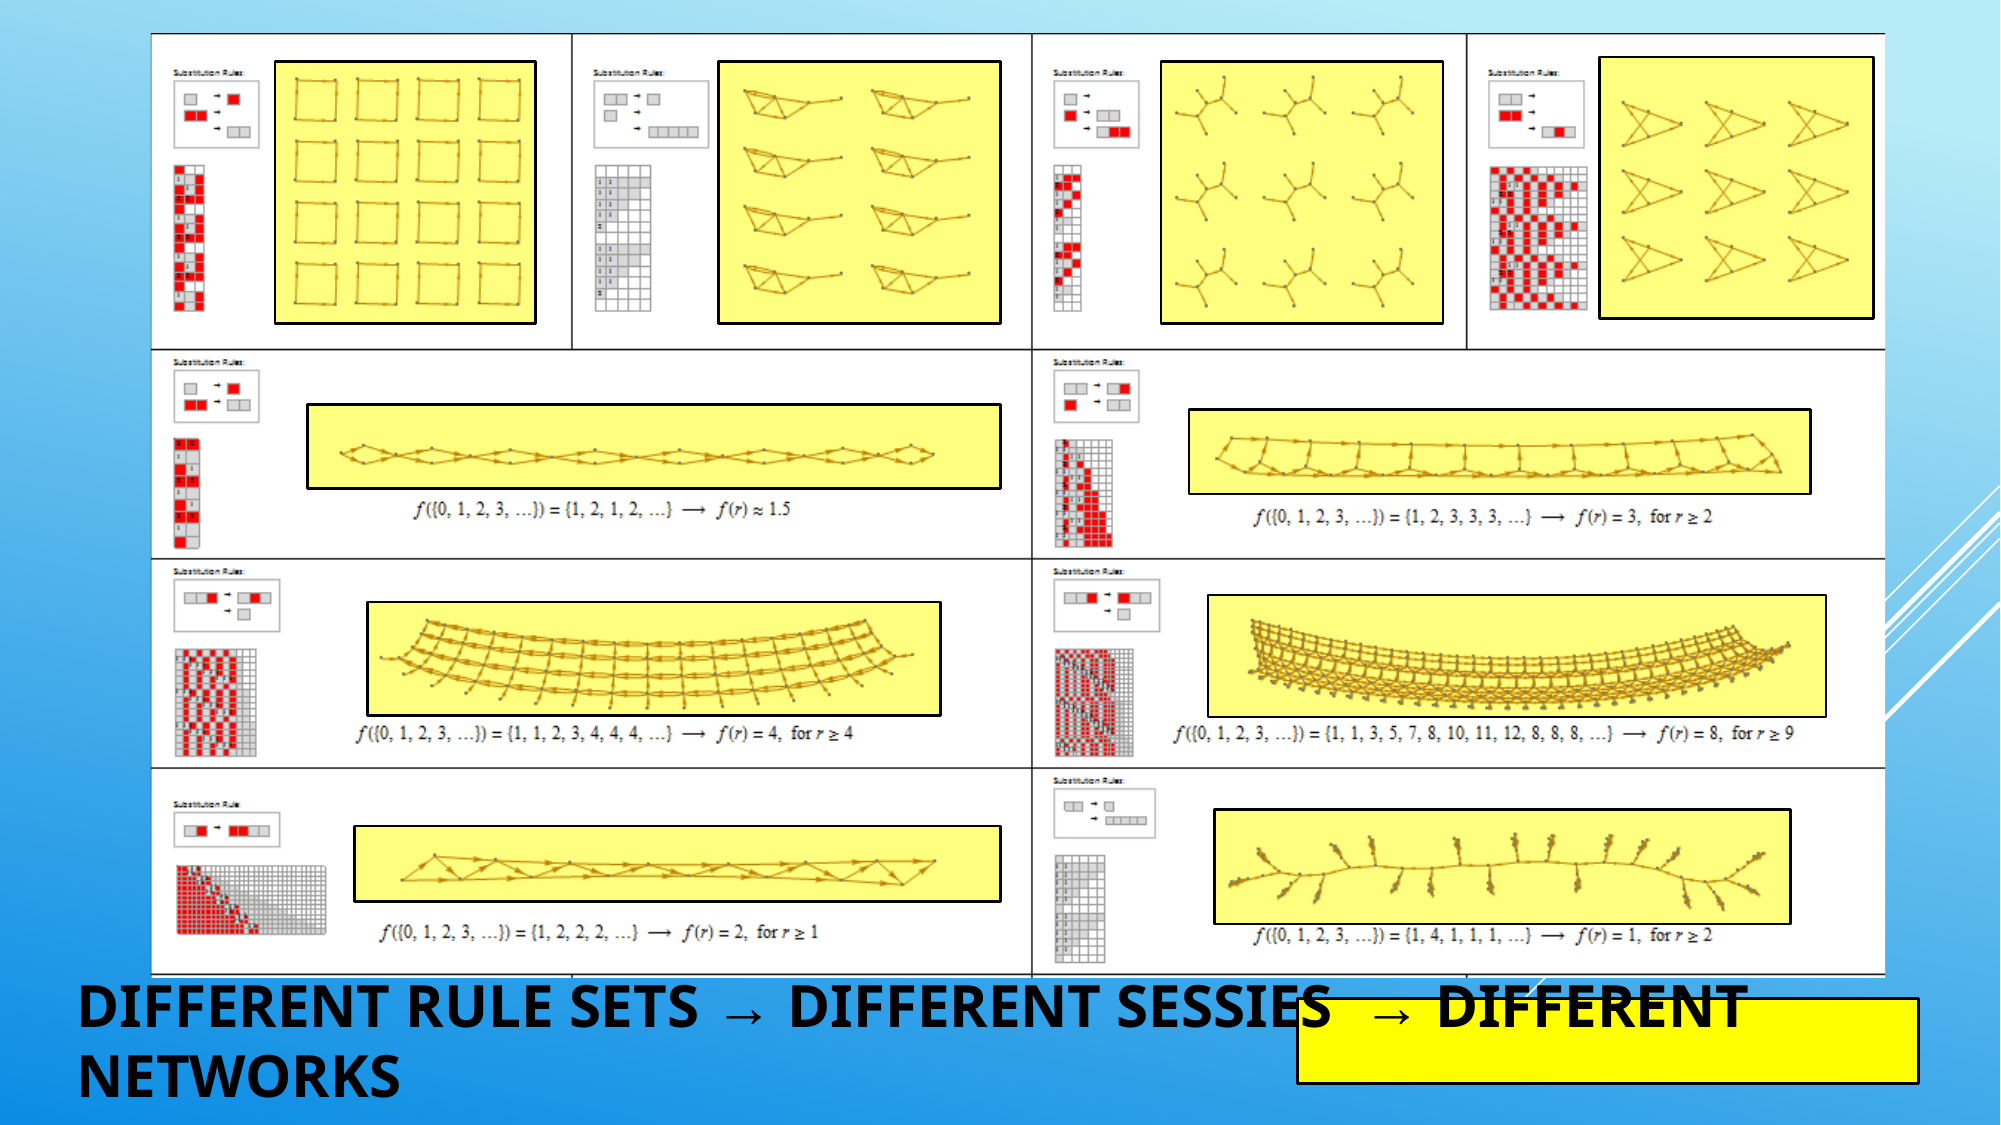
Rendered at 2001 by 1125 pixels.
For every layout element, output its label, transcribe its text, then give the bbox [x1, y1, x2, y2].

title Different Rule Sets → Different Sessies → Different Networks [61, 982, 1950, 1097]
picture [150, 33, 1886, 978]
